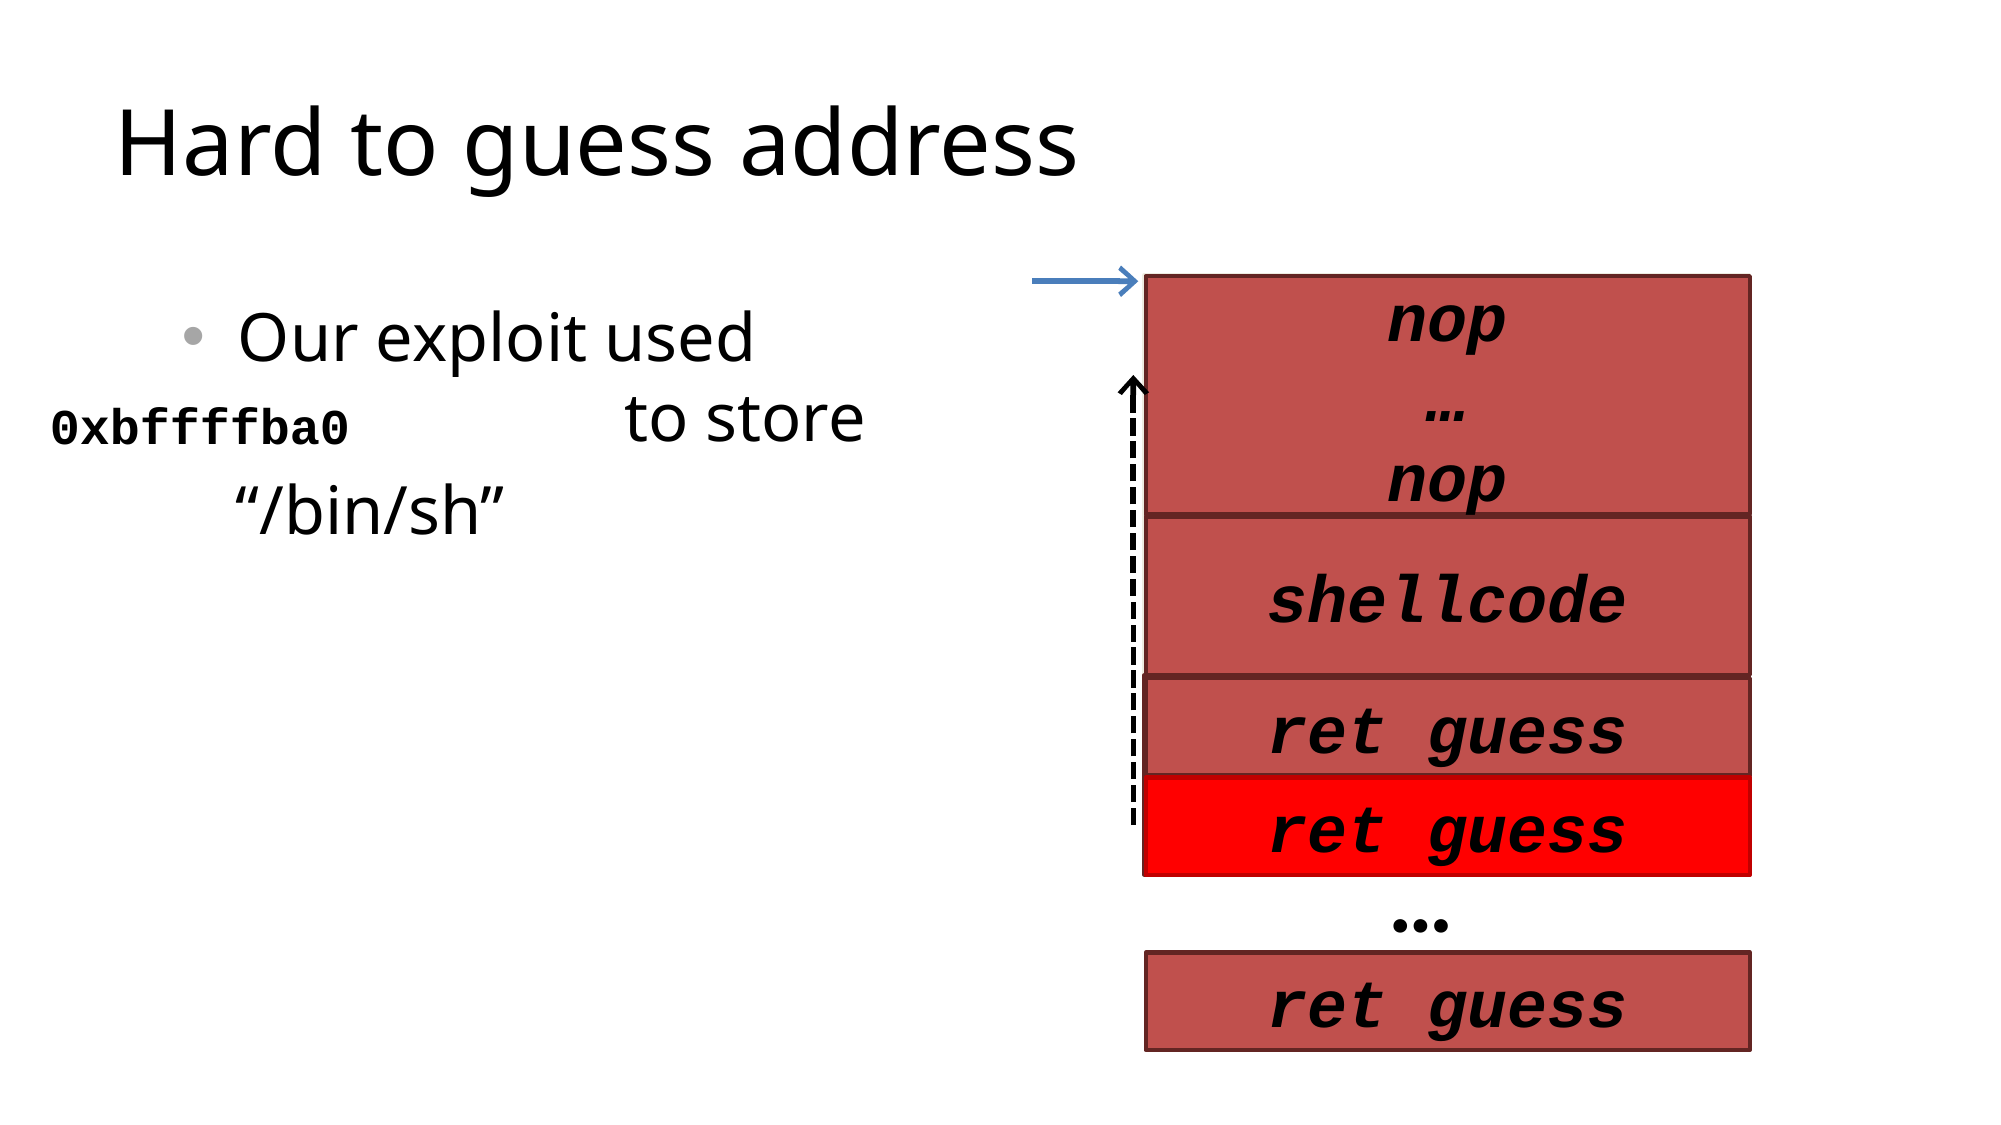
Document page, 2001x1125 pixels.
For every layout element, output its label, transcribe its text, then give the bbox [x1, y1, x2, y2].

text_box ret guess [1144, 950, 1752, 1052]
text_box … [1374, 833, 1469, 959]
text_box nop … nop [1144, 274, 1752, 516]
title Hard to guess address [99, 45, 1900, 233]
text_box shellcode [1144, 516, 1752, 676]
list Our exploit used to store “/bin/sh” [166, 287, 1034, 1047]
text_box 0xbffffba0 [34, 387, 365, 463]
text_box ret guess [1144, 676, 1752, 775]
text_box ret guess [1144, 775, 1752, 877]
